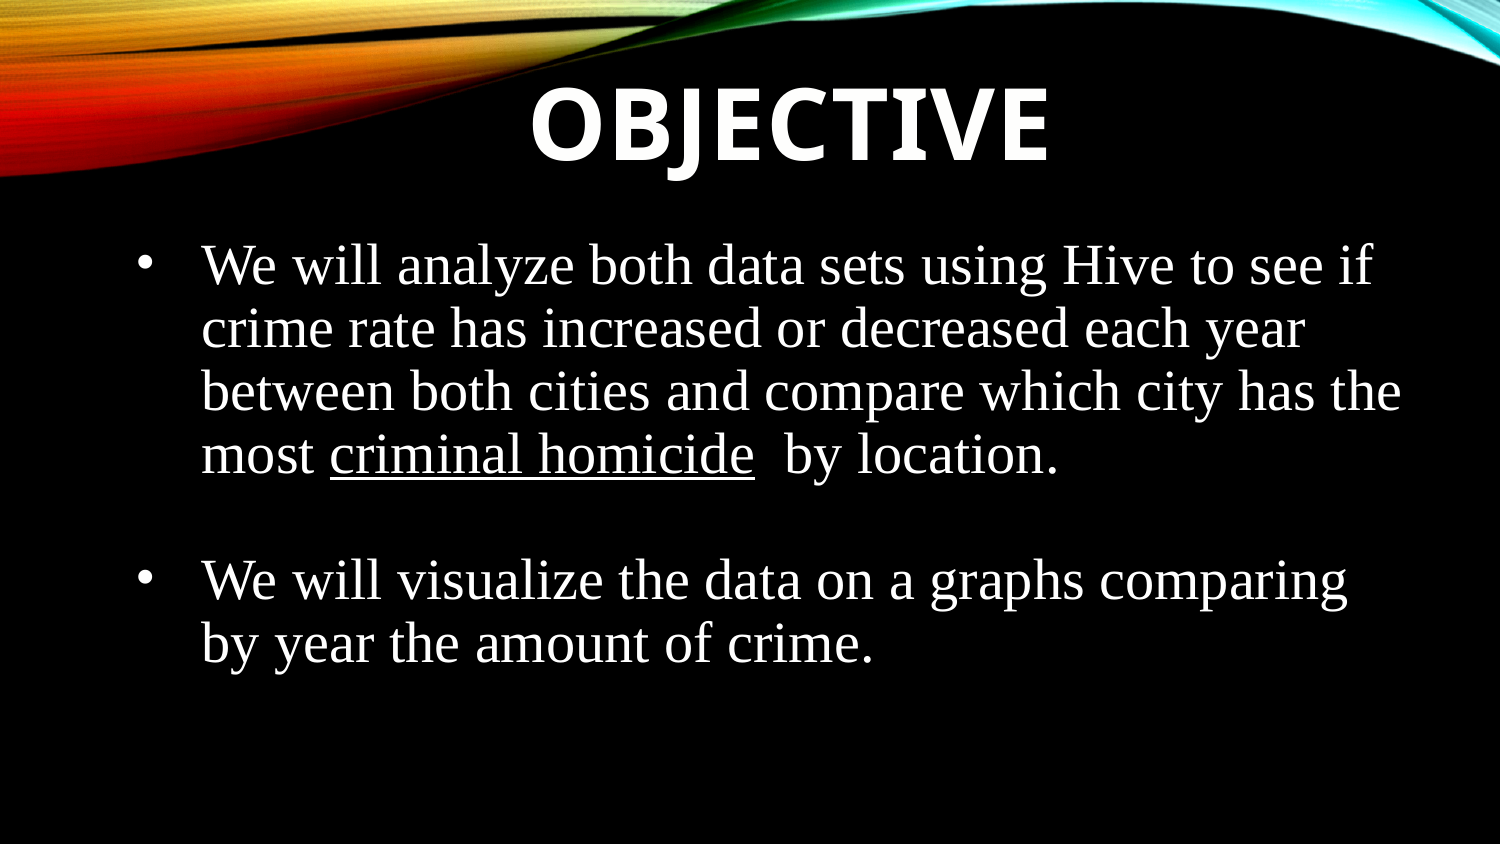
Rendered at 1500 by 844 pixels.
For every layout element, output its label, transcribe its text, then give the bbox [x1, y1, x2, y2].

title OBJECTIVE [212, 59, 1368, 219]
picture [0, 0, 1500, 178]
list We will analyze both data sets using Hive to see if crime rate has increased or decreased each year between both cities and compare which city has the most criminal homicide by location. We will visualize the data on a graphs comparing by year the amount of crime. [111, 219, 1422, 806]
